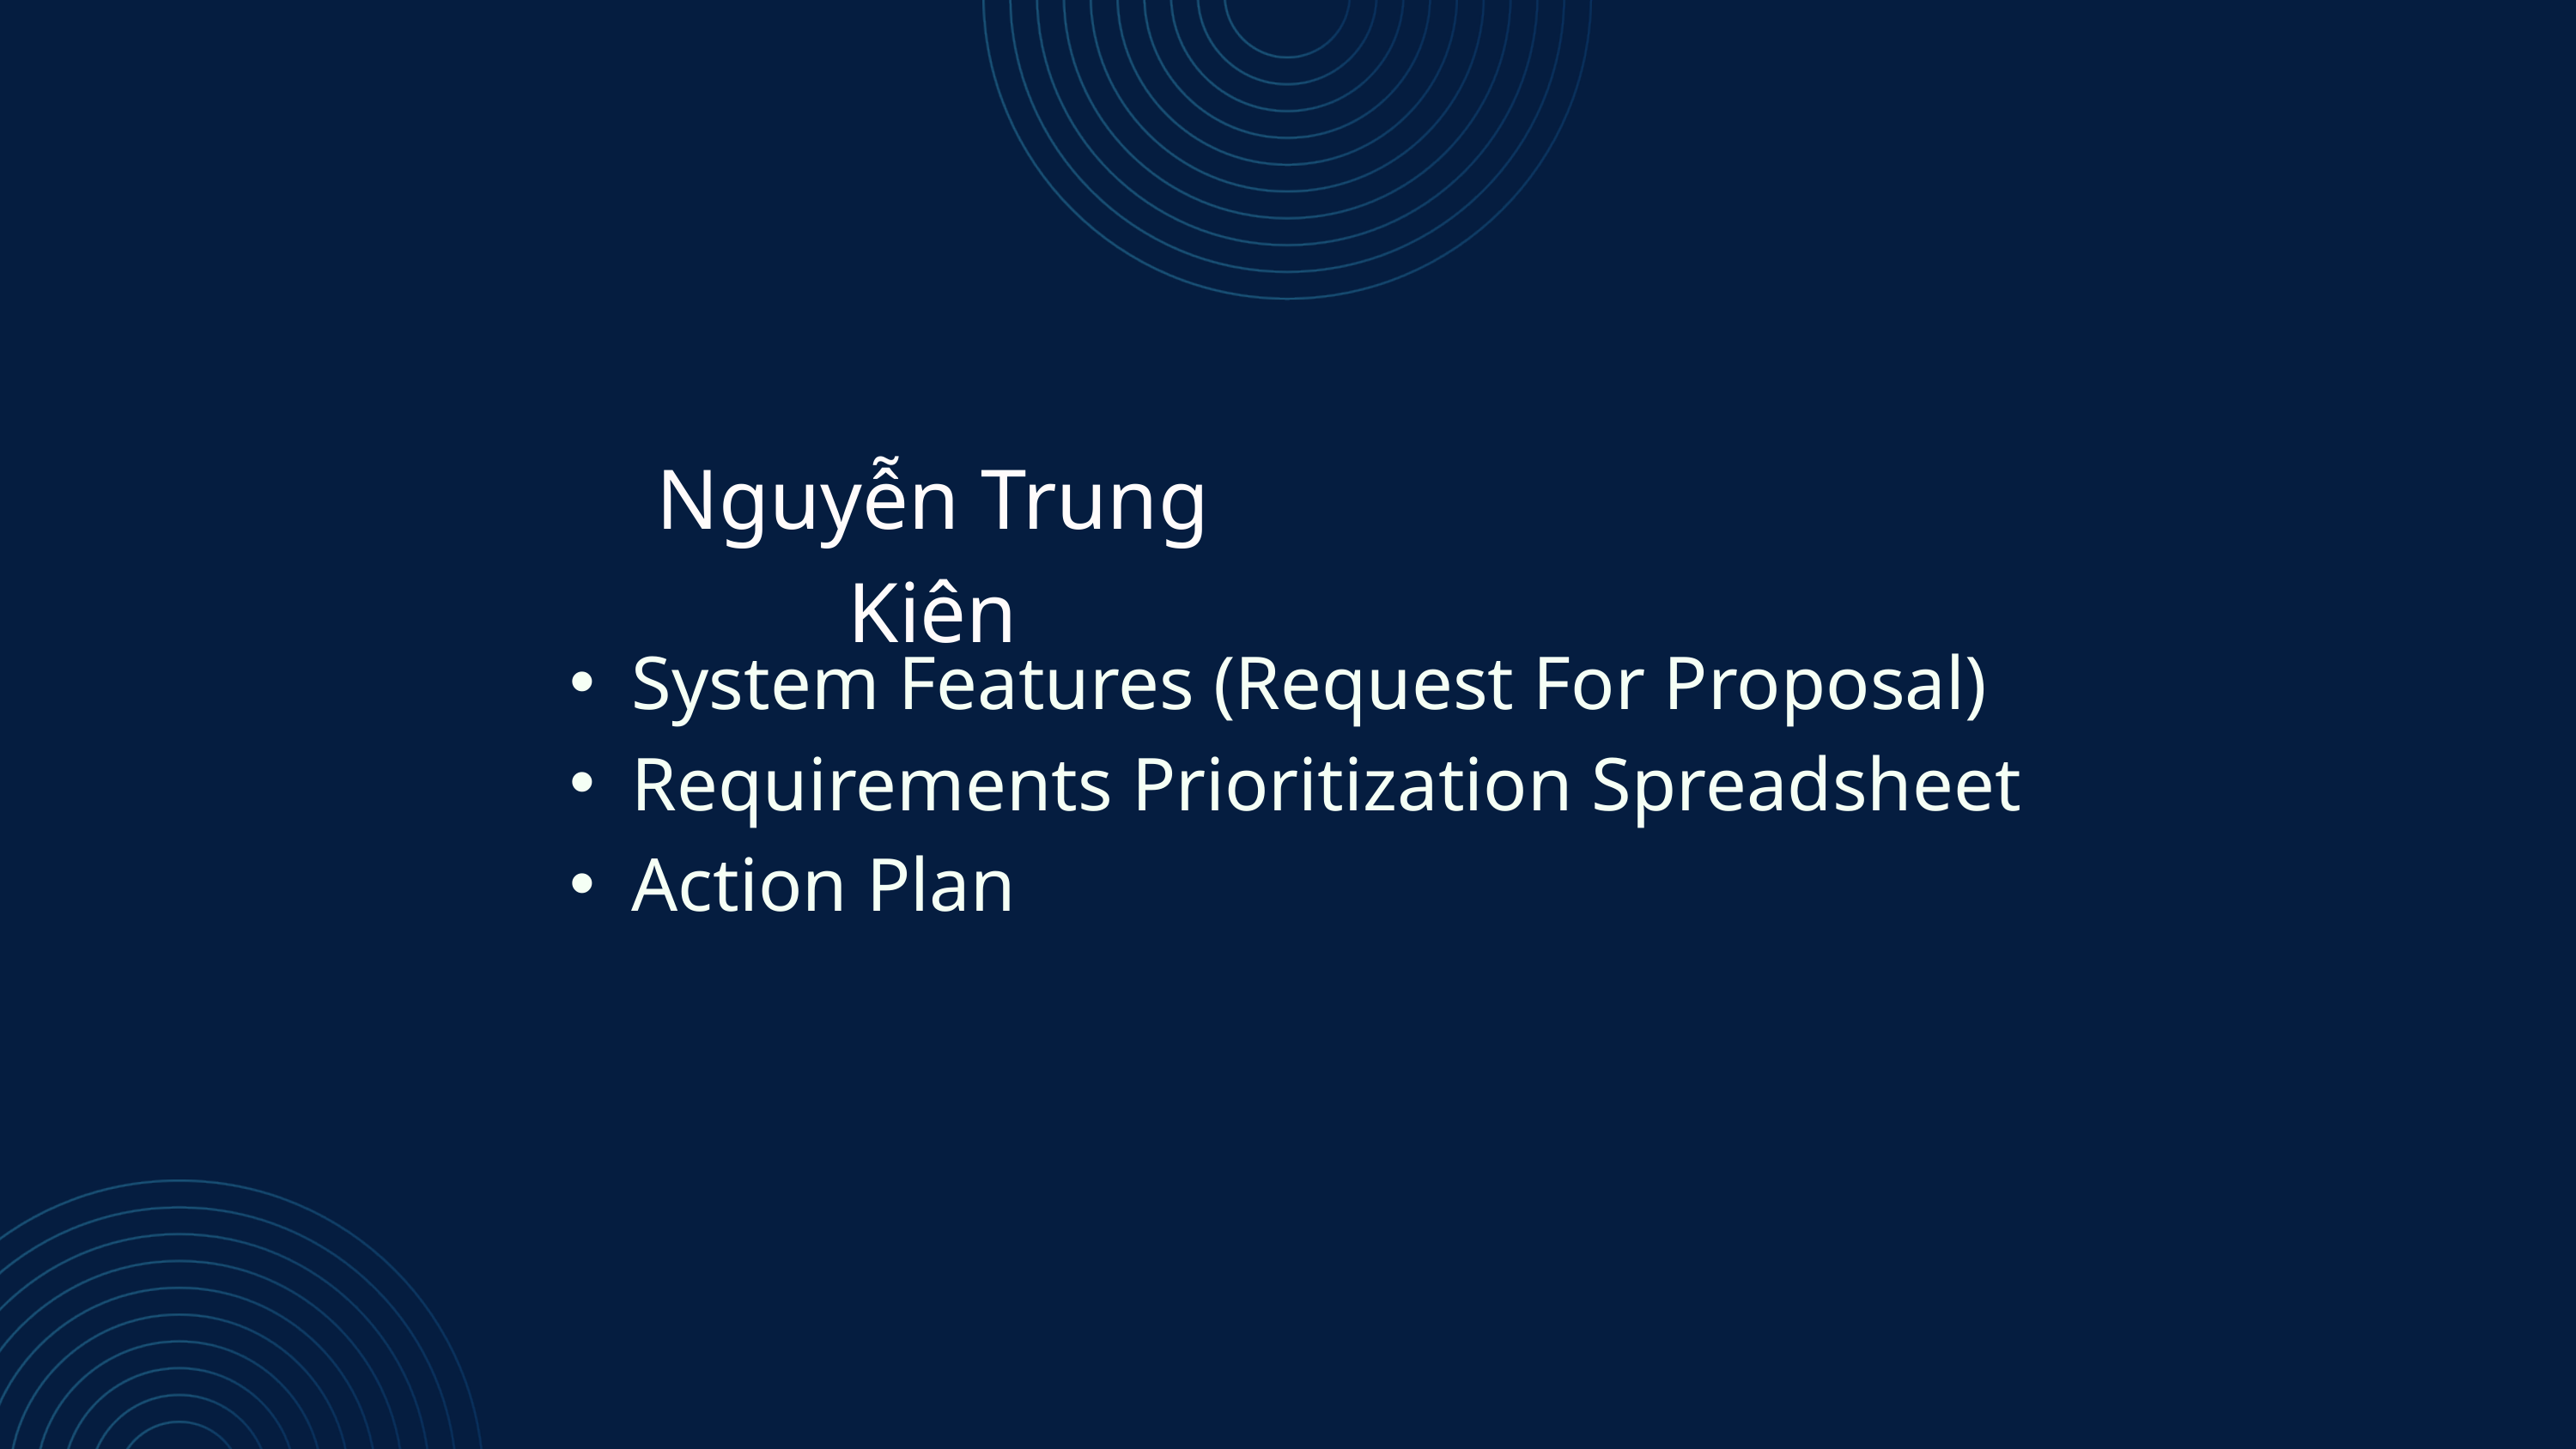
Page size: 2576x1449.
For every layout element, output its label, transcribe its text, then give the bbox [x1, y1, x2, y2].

text_box [0, 1179, 486, 1449]
text_box Nguyễn Trung Kiên [562, 432, 1303, 659]
text_box System Features (Request For Proposal) Requirements Prioritization Spreadsheet Action Plan [507, 532, 2064, 1017]
text_box [982, 0, 1594, 301]
